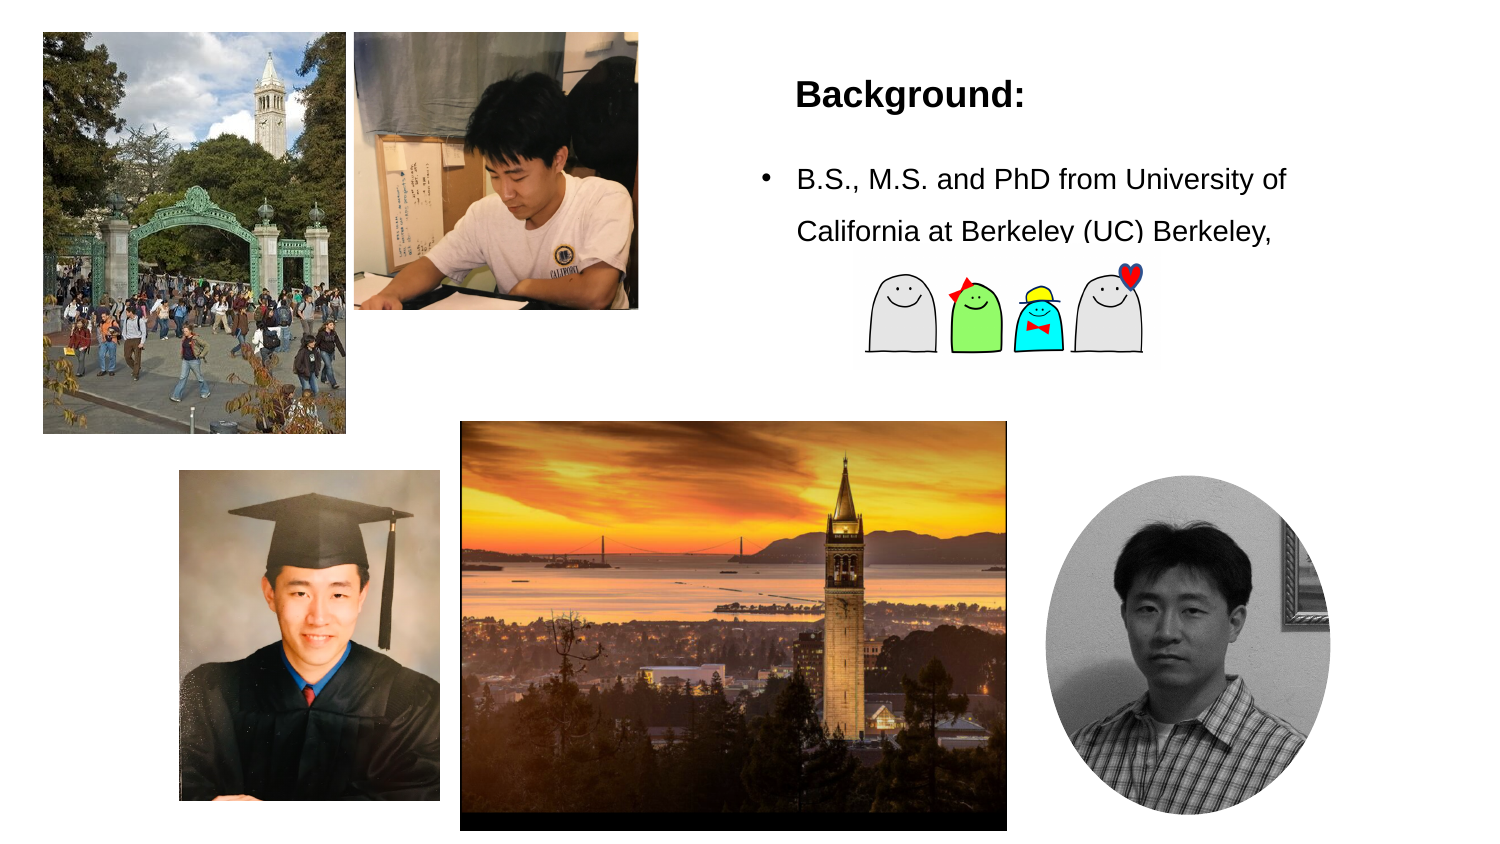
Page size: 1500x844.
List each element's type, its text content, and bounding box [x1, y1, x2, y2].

picture [179, 470, 440, 802]
picture [353, 31, 639, 311]
text_box Background: [783, 64, 1138, 122]
picture [1045, 475, 1331, 815]
text_box B.S., M.S. and PhD from University of California at Berkeley (UC) Berkeley, [749, 137, 1419, 254]
picture [853, 243, 1161, 370]
picture [460, 421, 1008, 831]
picture [43, 31, 346, 434]
